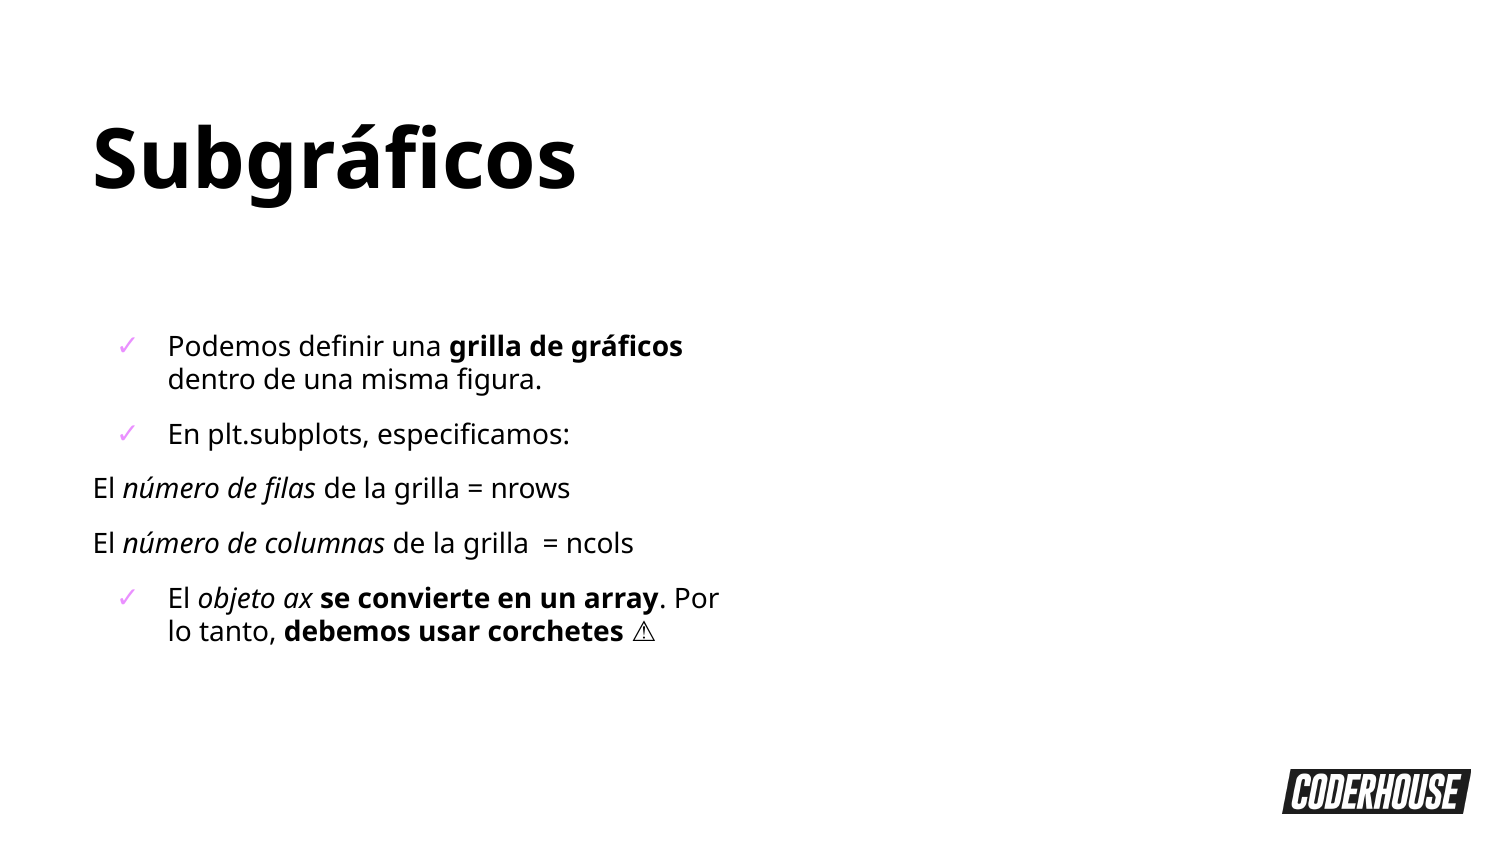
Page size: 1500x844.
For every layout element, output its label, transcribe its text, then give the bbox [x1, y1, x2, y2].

text_box Subgráficos [77, 101, 1414, 222]
text_box Podemos definir una grilla de gráficos dentro de una misma figura. En plt.subplots, especificamos: El número de filas de la grilla = nrows El número de columnas de la grilla = ncols El objeto ax se convierte en un array. Por lo tanto, debemos usar corchetes ⚠️ [77, 312, 758, 663]
picture [1281, 769, 1471, 814]
